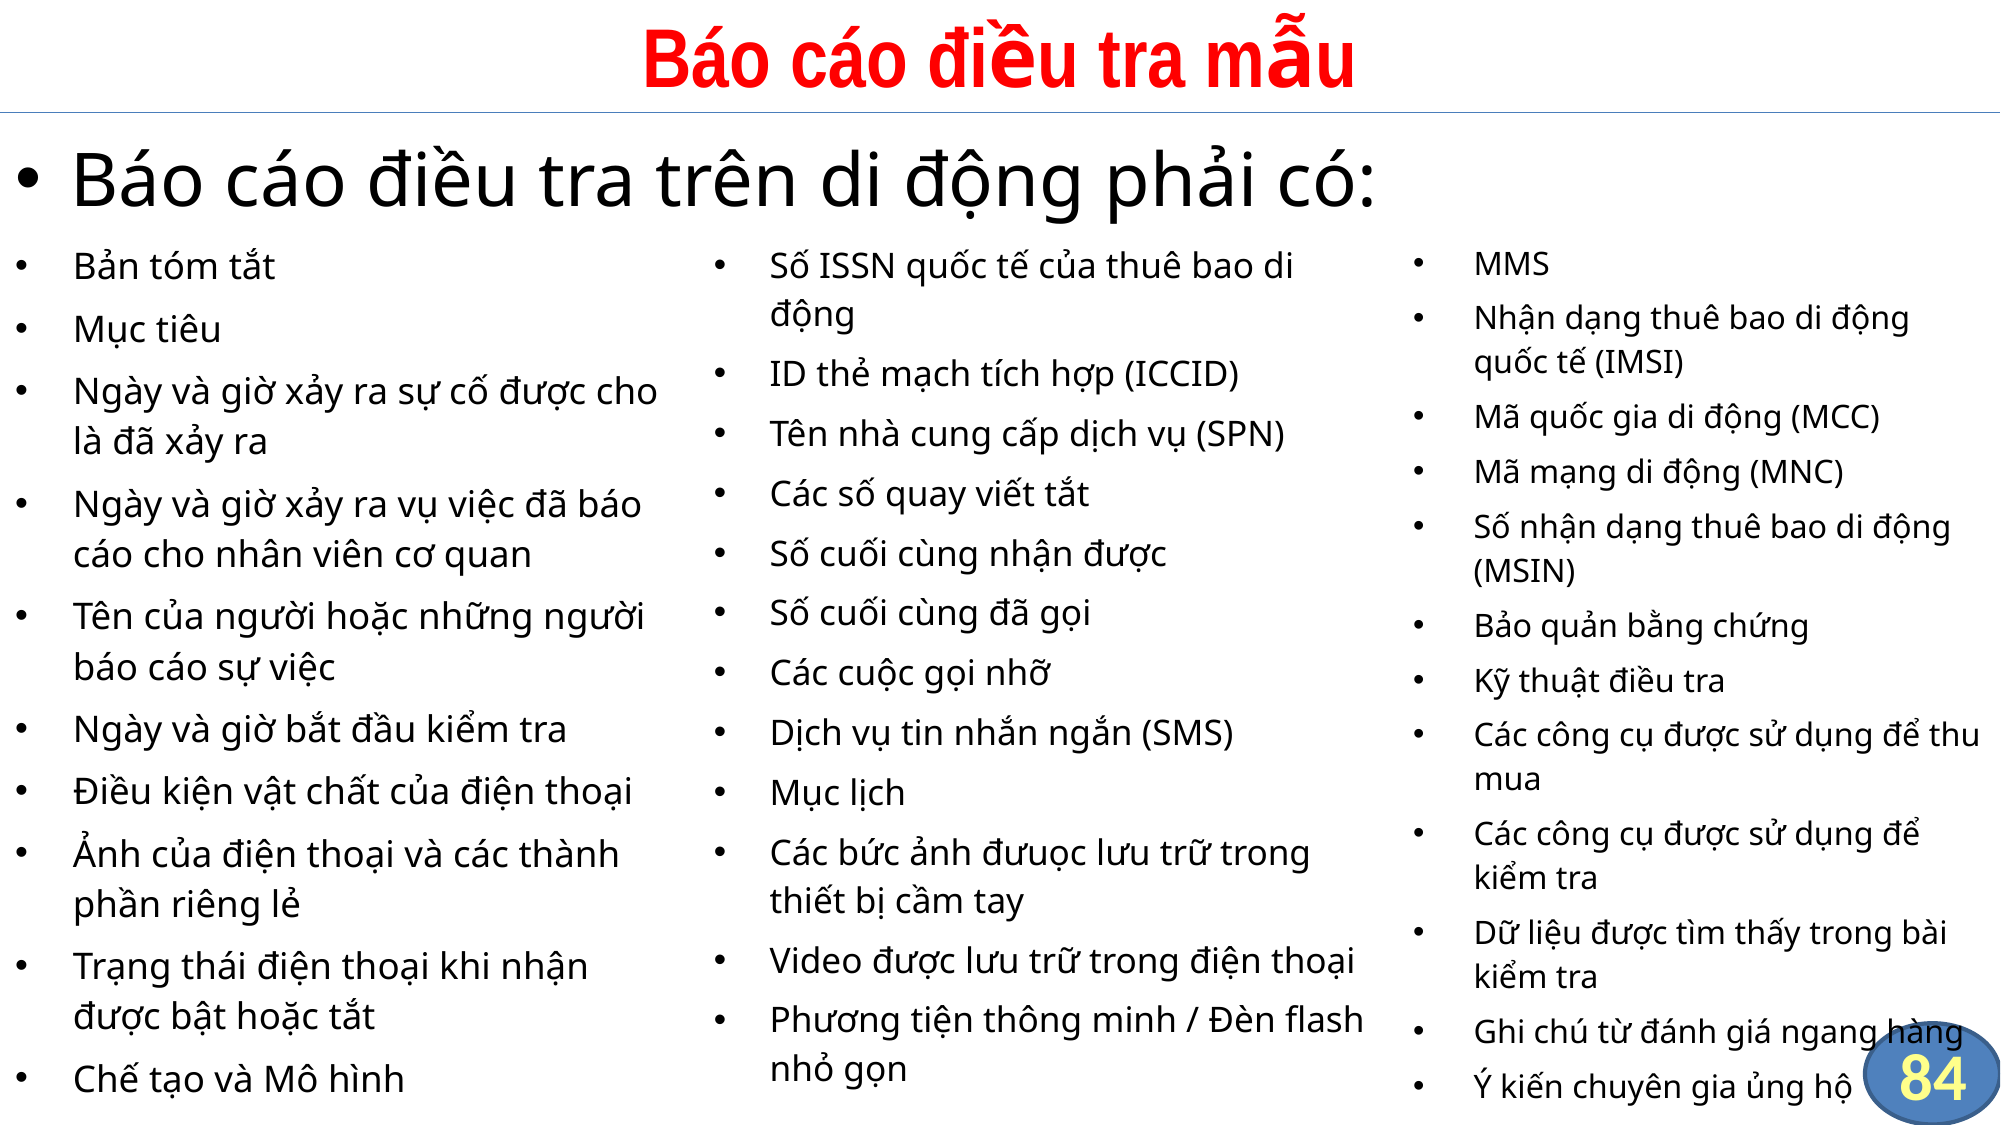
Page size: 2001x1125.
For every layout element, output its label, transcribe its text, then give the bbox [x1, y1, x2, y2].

title Báo cáo điều tra mẫu [0, 0, 2000, 113]
text_box MMS Nhận dạng thuê bao di động quốc tế (IMSI) Mã quốc gia di động (MCC) Mã mạng di động (MNC) Số nhận dạng thuê bao di động (MSIN) Bảo quản bằng chứng Kỹ thuật điều tra Các công cụ được sử dụng để thu mua Các công cụ được sử dụng để kiểm tra Dữ liệu được tìm thấy trong bài kiểm tra Ghi chú từ đánh giá ngang hàng Ý kiến chuyên gia ủng hộ [1398, 230, 2000, 1125]
text_box Số ISSN quốc tế của thuê bao di động ID thẻ mạch tích hợp (ICCID) Tên nhà cung cấp dịch vụ (SPN) Các số quay viết tắt Số cuối cùng nhận được Số cuối cùng đã gọi Các cuộc gọi nhỡ Dịch vụ tin nhắn ngắn (SMS) Mục lịch Các bức ảnh đưuọc lưu trữ trong thiết bị cầm tay Video được lưu trữ trong điện thoại Phương tiện thông minh / Đèn flash nhỏ gọn [699, 230, 1398, 1125]
text_box Bản tóm tắt Mục tiêu Ngày và giờ xảy ra sự cố được cho là đã xảy ra Ngày và giờ xảy ra vụ việc đã báo cáo cho nhân viên cơ quan Tên của người hoặc những người báo cáo sự việc Ngày và giờ bắt đầu kiểm tra Điều kiện vật chất của điện thoại Ảnh của điện thoại và các thành phần riêng lẻ Trạng thái điện thoại khi nhận được bật hoặc tắt Chế tạo và Mô hình [0, 229, 700, 1125]
list Báo cáo điều tra trên di động phải có: [0, 113, 2000, 230]
